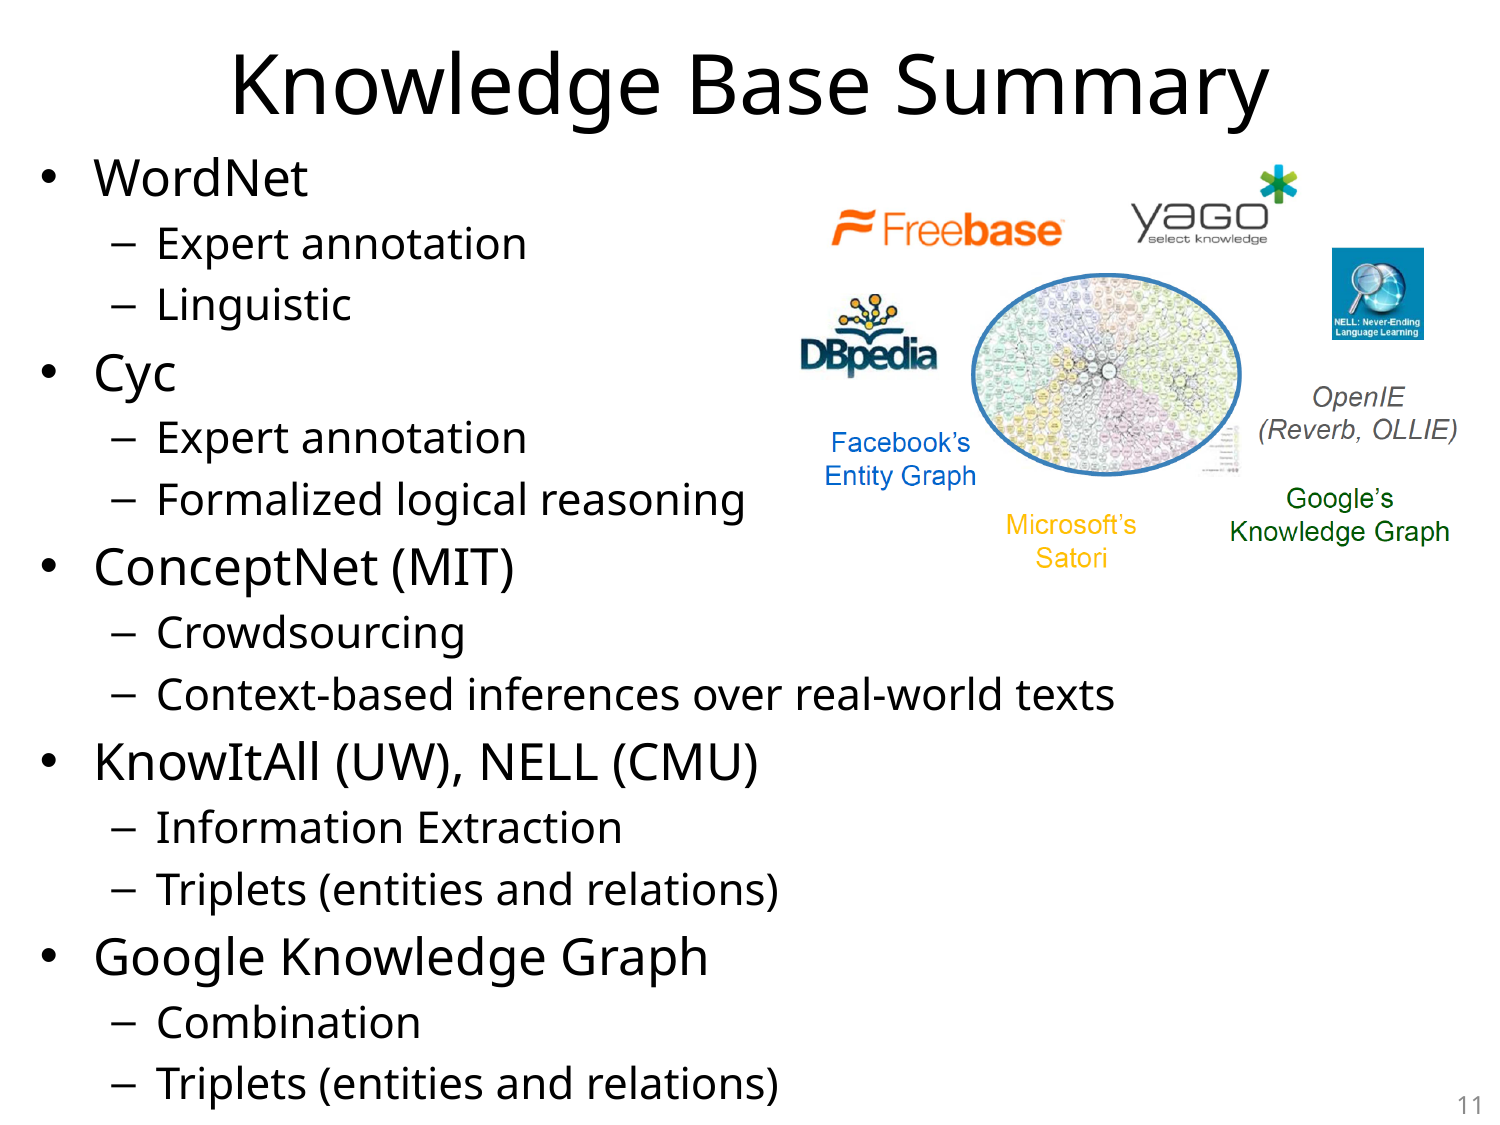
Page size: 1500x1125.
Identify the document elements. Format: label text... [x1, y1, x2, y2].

list WordNet Expert annotation Linguistic Cyc Expert annotation Formalized logical reasoning ConceptNet (MIT) Crowdsourcing Context-based inferences over real-world texts KnowItAll (UW), NELL (CMU) Information Extraction Triplets (entities and relations) Google Knowledge Graph Combination Triplets (entities and relations) [24, 137, 1475, 1125]
slide_number 11 [1149, 1087, 1500, 1125]
picture [768, 162, 1476, 574]
title Knowledge Base Summary [0, 0, 1500, 163]
